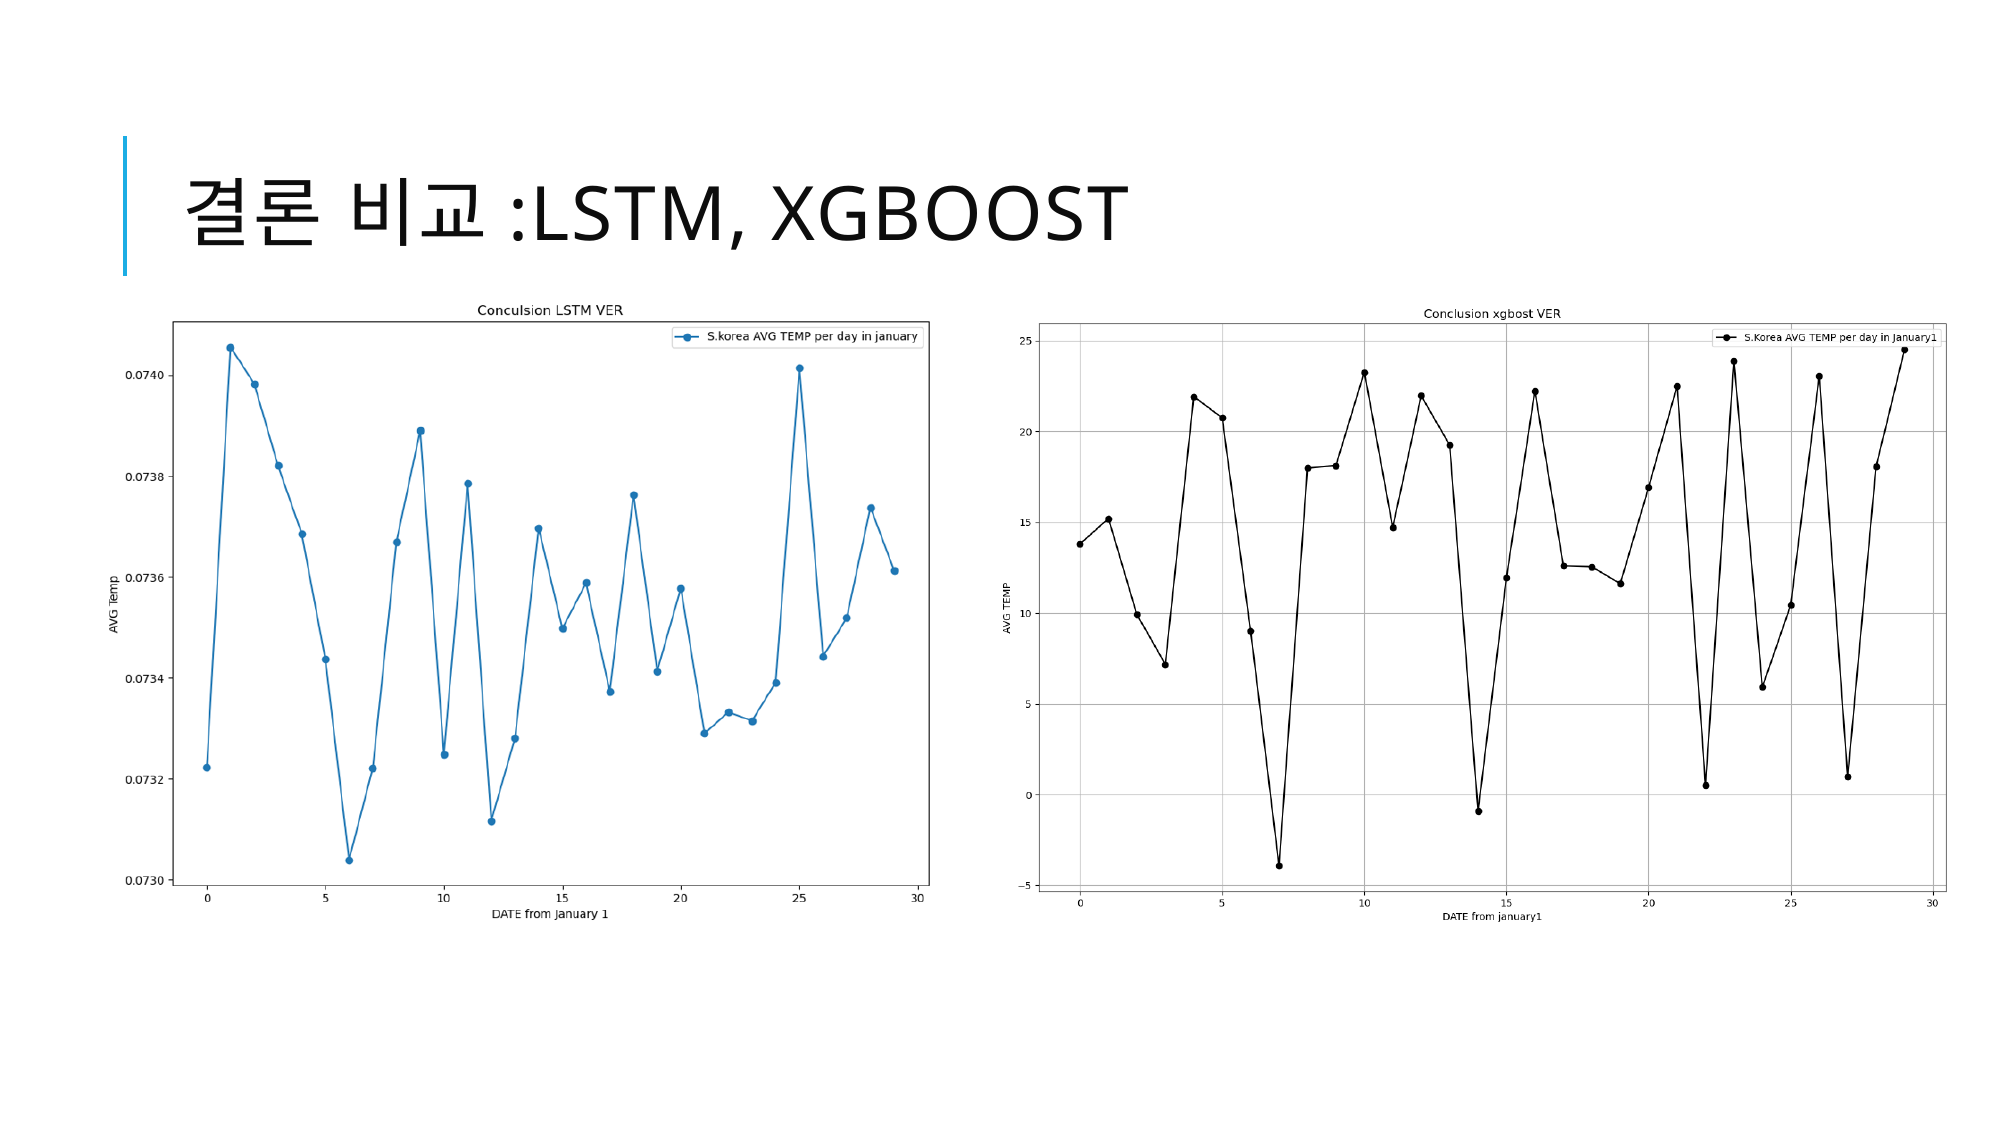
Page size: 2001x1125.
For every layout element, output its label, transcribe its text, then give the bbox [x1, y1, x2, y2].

picture [101, 276, 948, 927]
title 결론 비교:LSTM, XGBoost [168, 96, 1763, 342]
picture [993, 296, 1957, 927]
